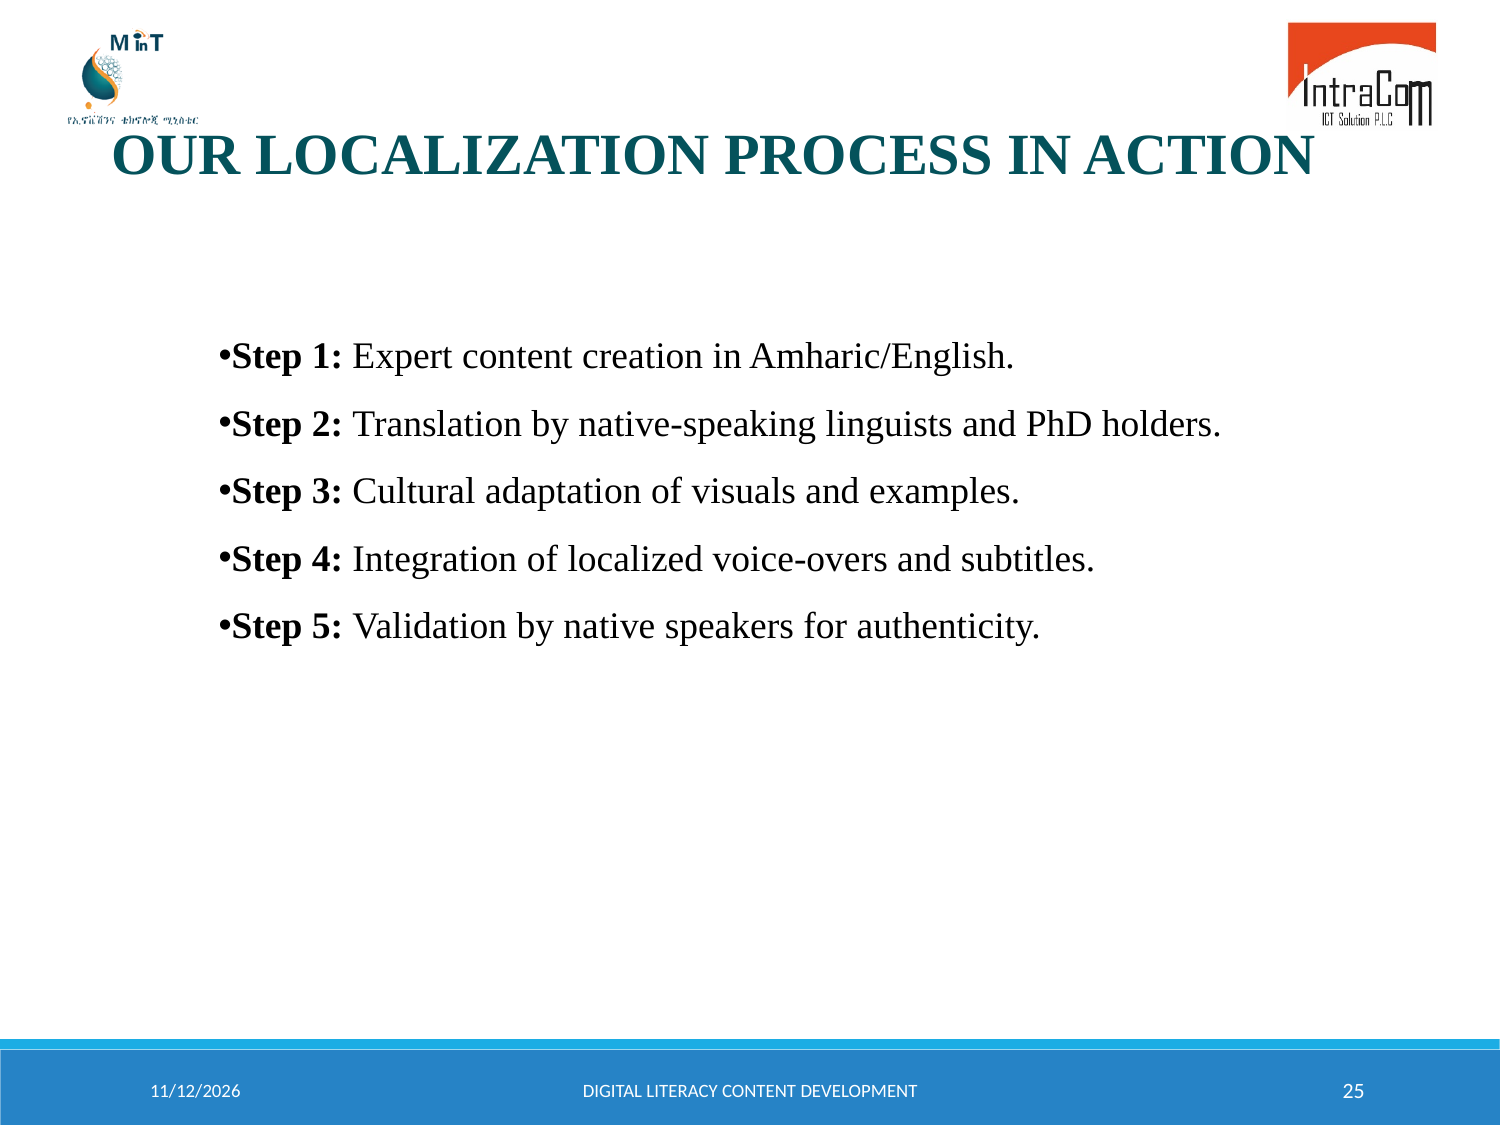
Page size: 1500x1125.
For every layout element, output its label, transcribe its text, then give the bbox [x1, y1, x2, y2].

text_box Step 1: Expert content creation in Amharic/English. Step 2: Translation by native-speaking linguists and PhD holders. Step 3: Cultural adaptation of visuals and examples. Step 4: Integration of localized voice-overs and subtitles. Step 5: Validation by native speakers for authenticity. [203, 301, 1245, 654]
picture [65, 27, 205, 132]
slide_number 25 [1218, 1059, 1380, 1120]
picture [1285, 18, 1439, 132]
footer Digital literacy content development [453, 1059, 1047, 1120]
text_box OUR LOCALIZATION PROCESS IN ACTION [96, 109, 1331, 194]
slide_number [135, 1059, 440, 1120]
